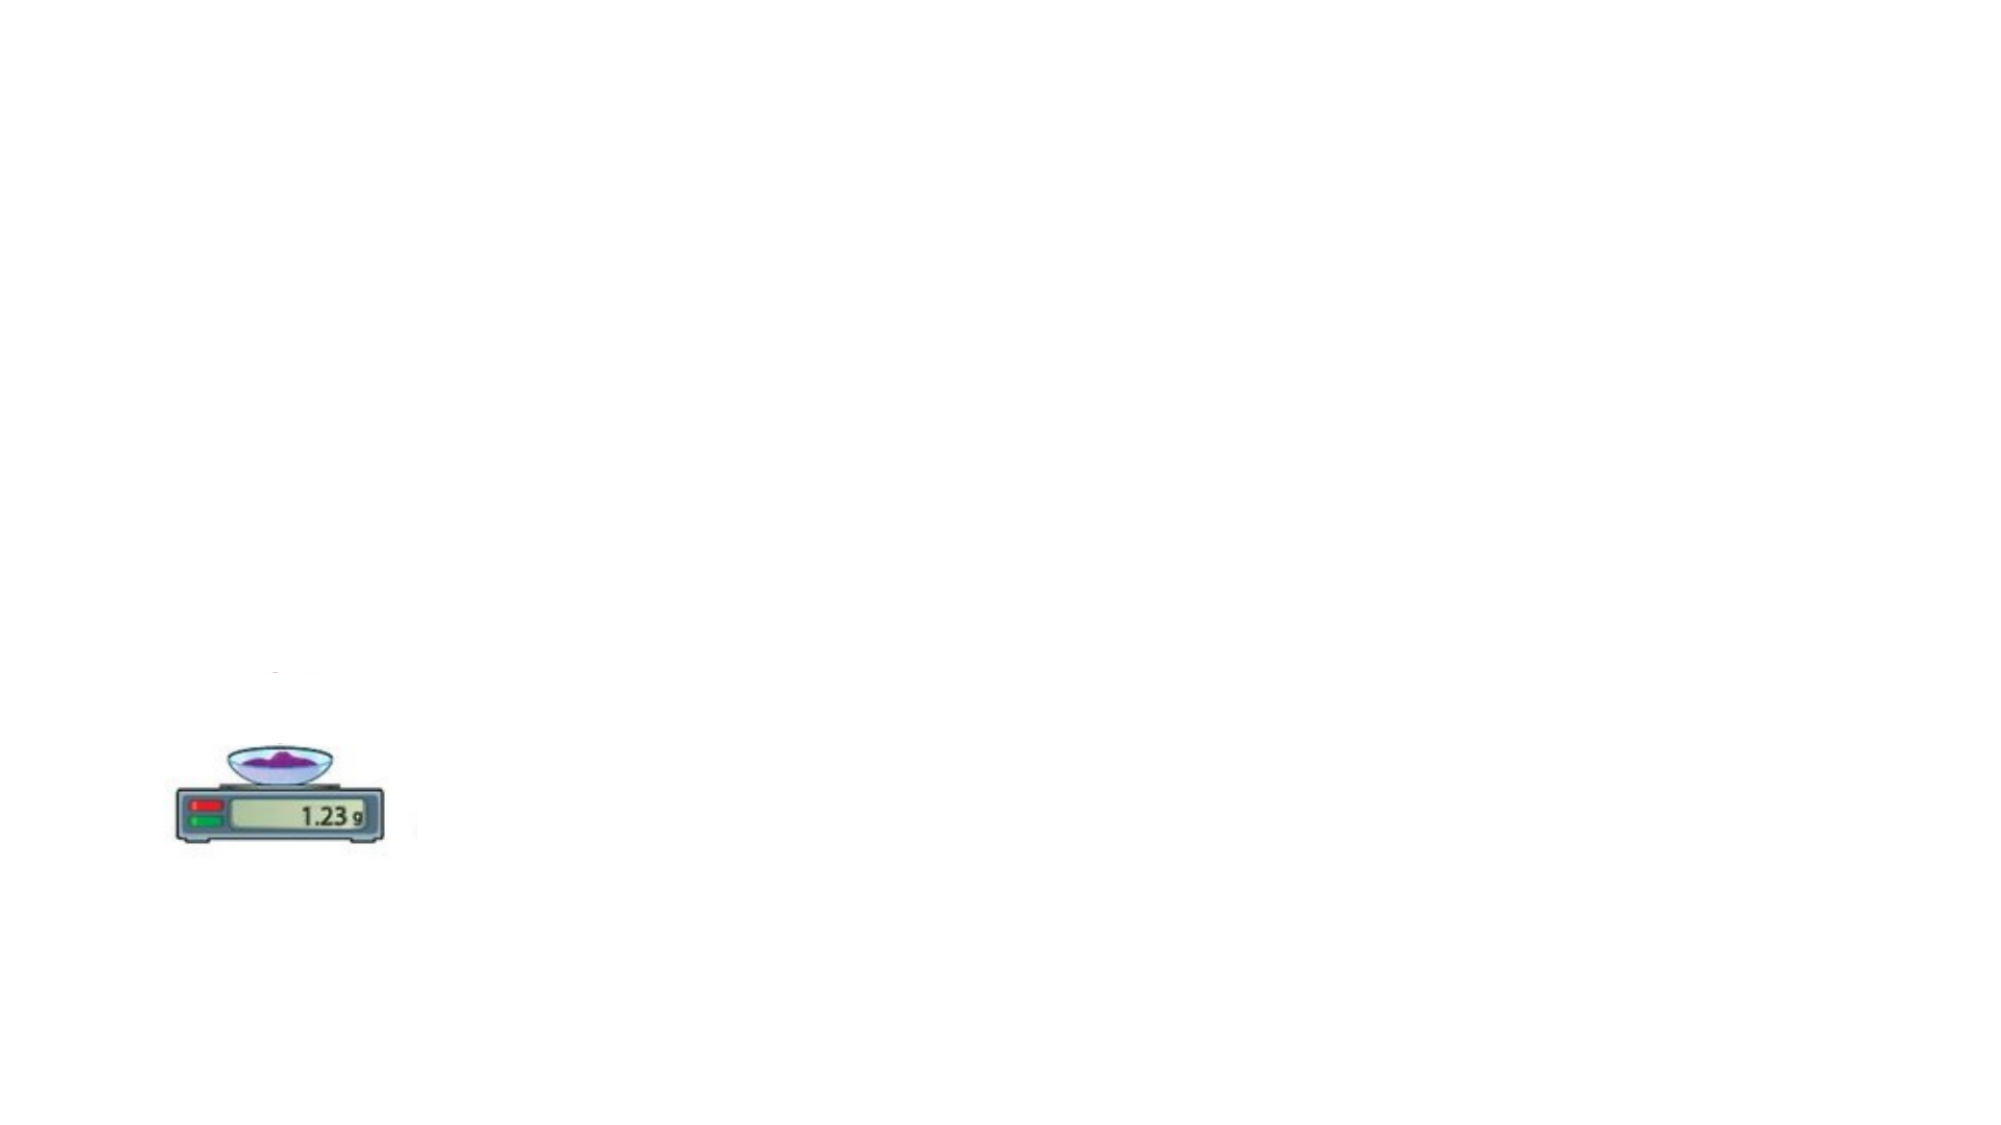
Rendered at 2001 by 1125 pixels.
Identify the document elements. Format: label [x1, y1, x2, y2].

picture [109, 672, 460, 867]
